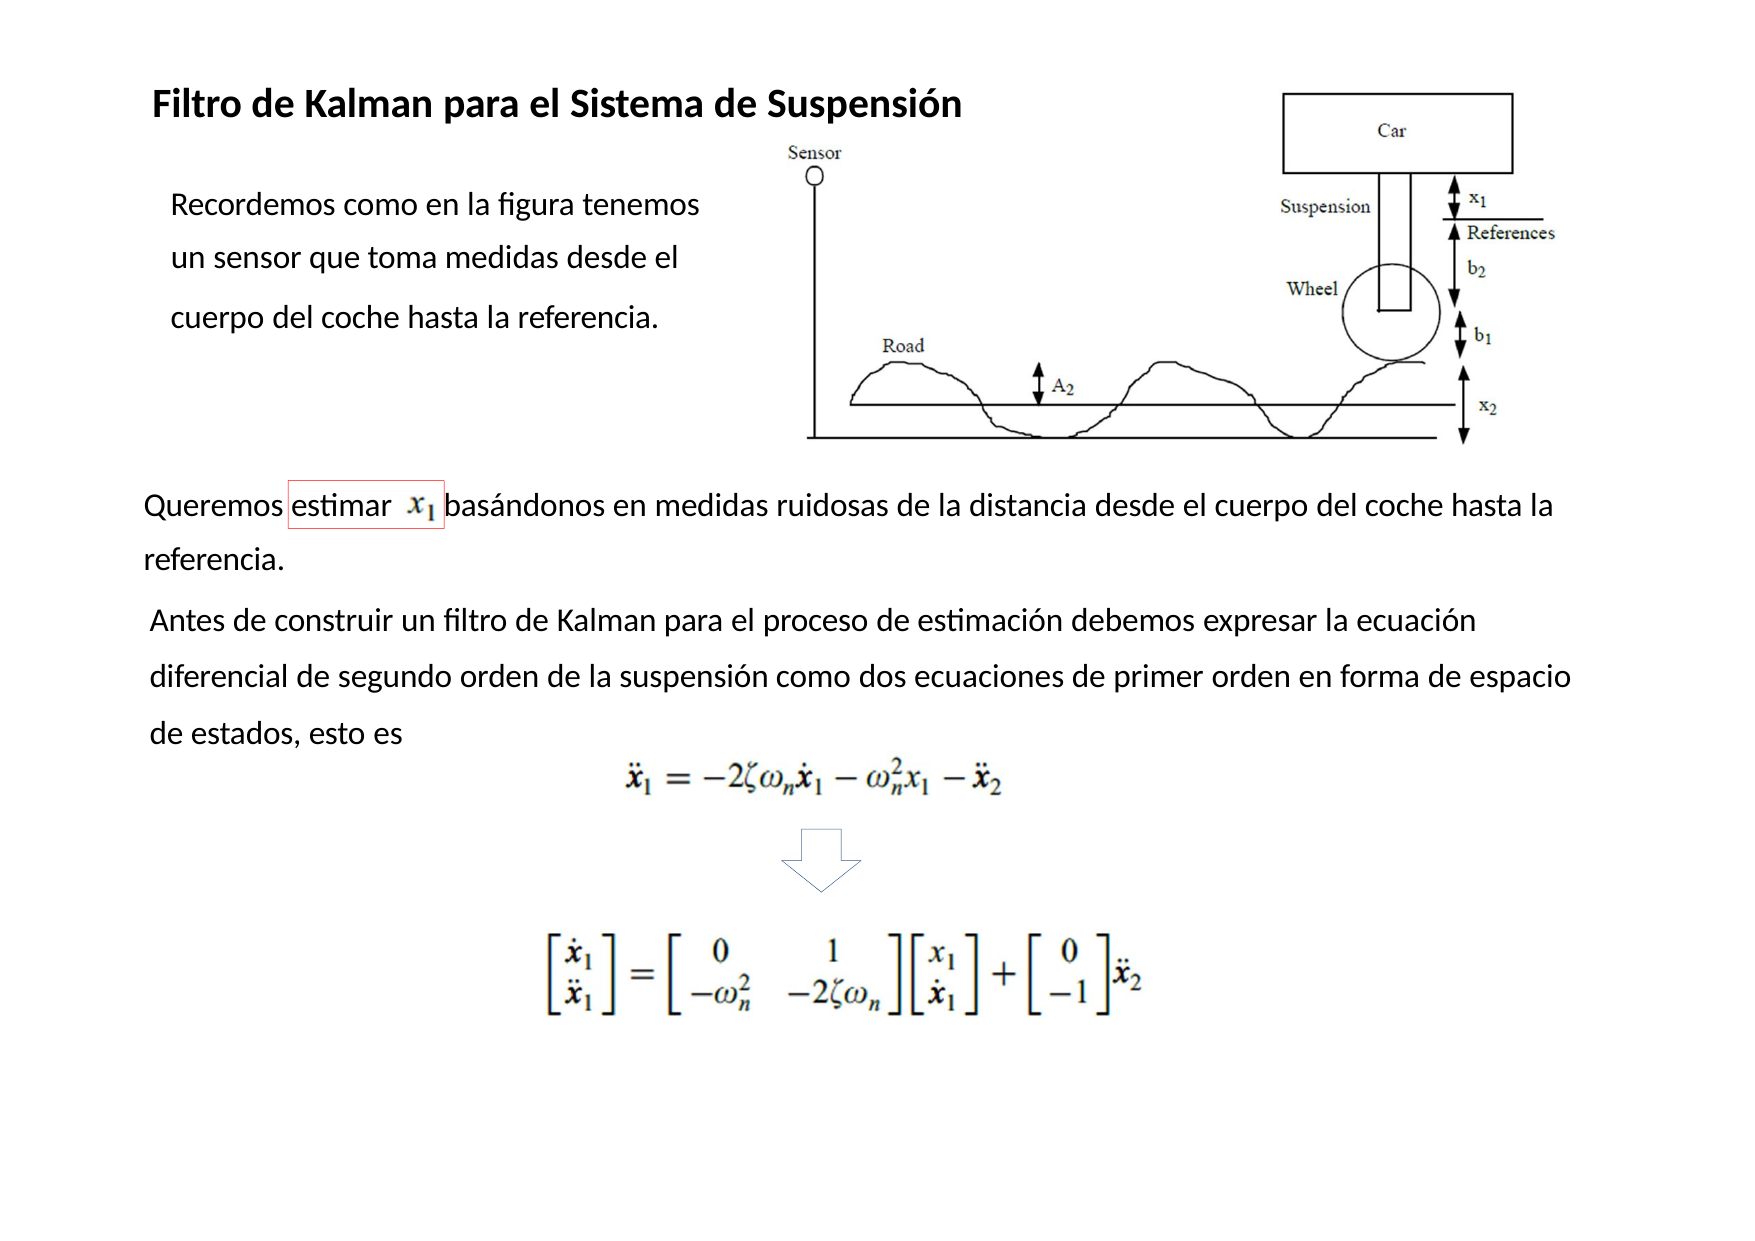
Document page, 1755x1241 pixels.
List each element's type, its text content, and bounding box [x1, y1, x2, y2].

picture [624, 751, 1004, 796]
text_box Recordemos como en la figura tenemos un sensor que toma medidas desde el cuerpo del coche hasta la referencia. [168, 166, 710, 335]
picture [786, 90, 1557, 446]
picture [403, 493, 437, 522]
text_box Queremos estimar basándonos en medidas ruidosas de la distancia desde el cuerpo del coche hasta la referencia. Antes de construir un filtro de Kalman para el proceso de estimación debemos expresar la ecuación diferencial de segundo orden de la suspensión como dos ecuaciones de primer orden en forma de espacio de estados, esto es [141, 468, 1586, 752]
title Filtro de Kalman para el Sistema de Suspensión [150, 74, 968, 284]
picture [544, 928, 1146, 1017]
